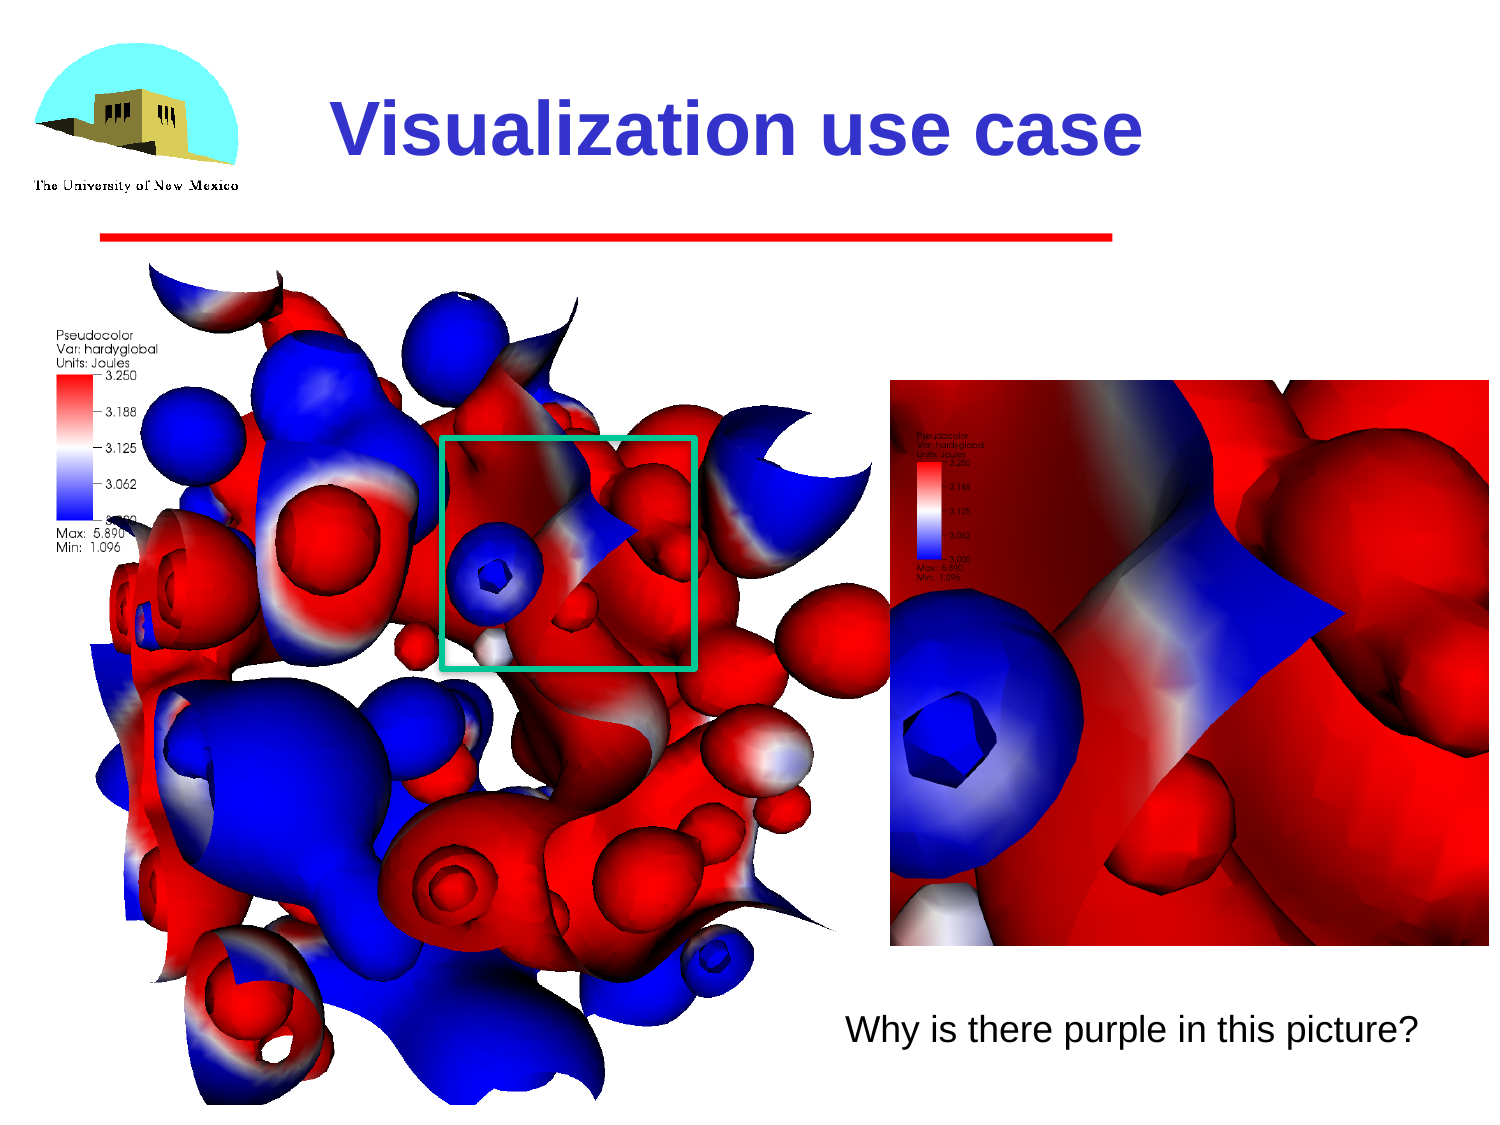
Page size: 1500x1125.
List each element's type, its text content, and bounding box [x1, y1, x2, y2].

picture [14, 242, 919, 1105]
title Visualization use case [224, 37, 1251, 213]
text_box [441, 380, 1489, 1059]
